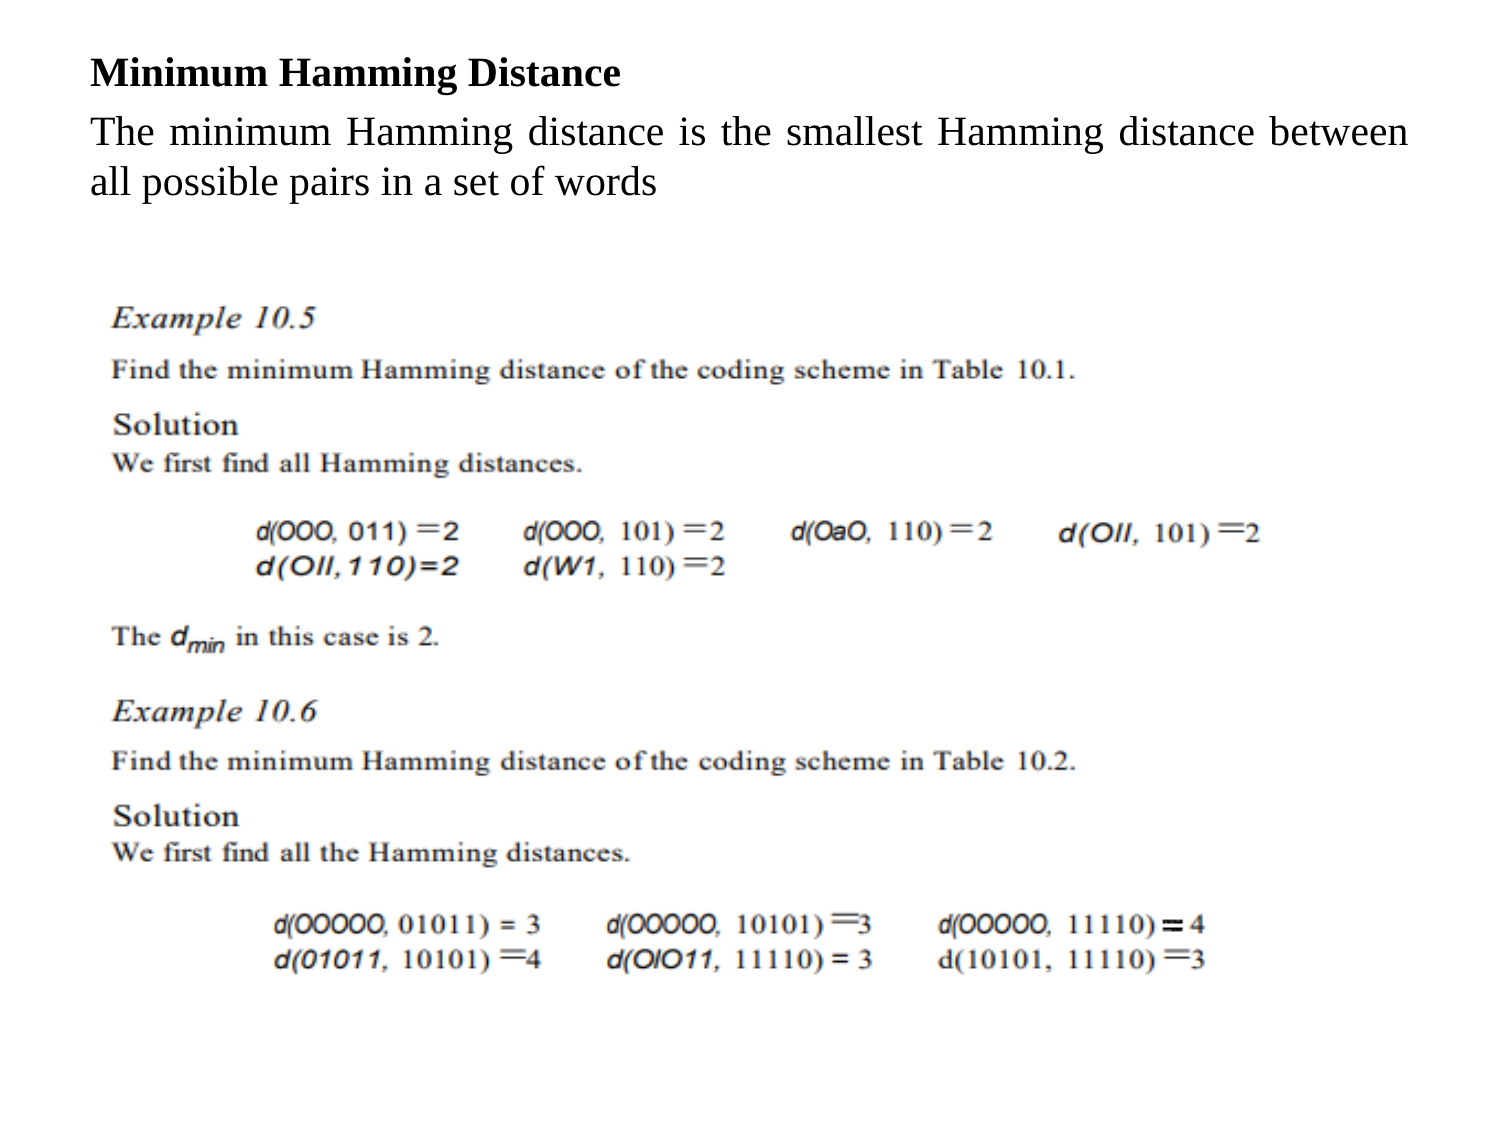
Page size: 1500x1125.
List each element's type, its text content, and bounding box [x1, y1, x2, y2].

list Minimum Hamming Distance The minimum Hamming distance is the smallest Hamming distance between all possible pairs in a set of words [75, 37, 1425, 1005]
picture [74, 268, 1301, 1001]
